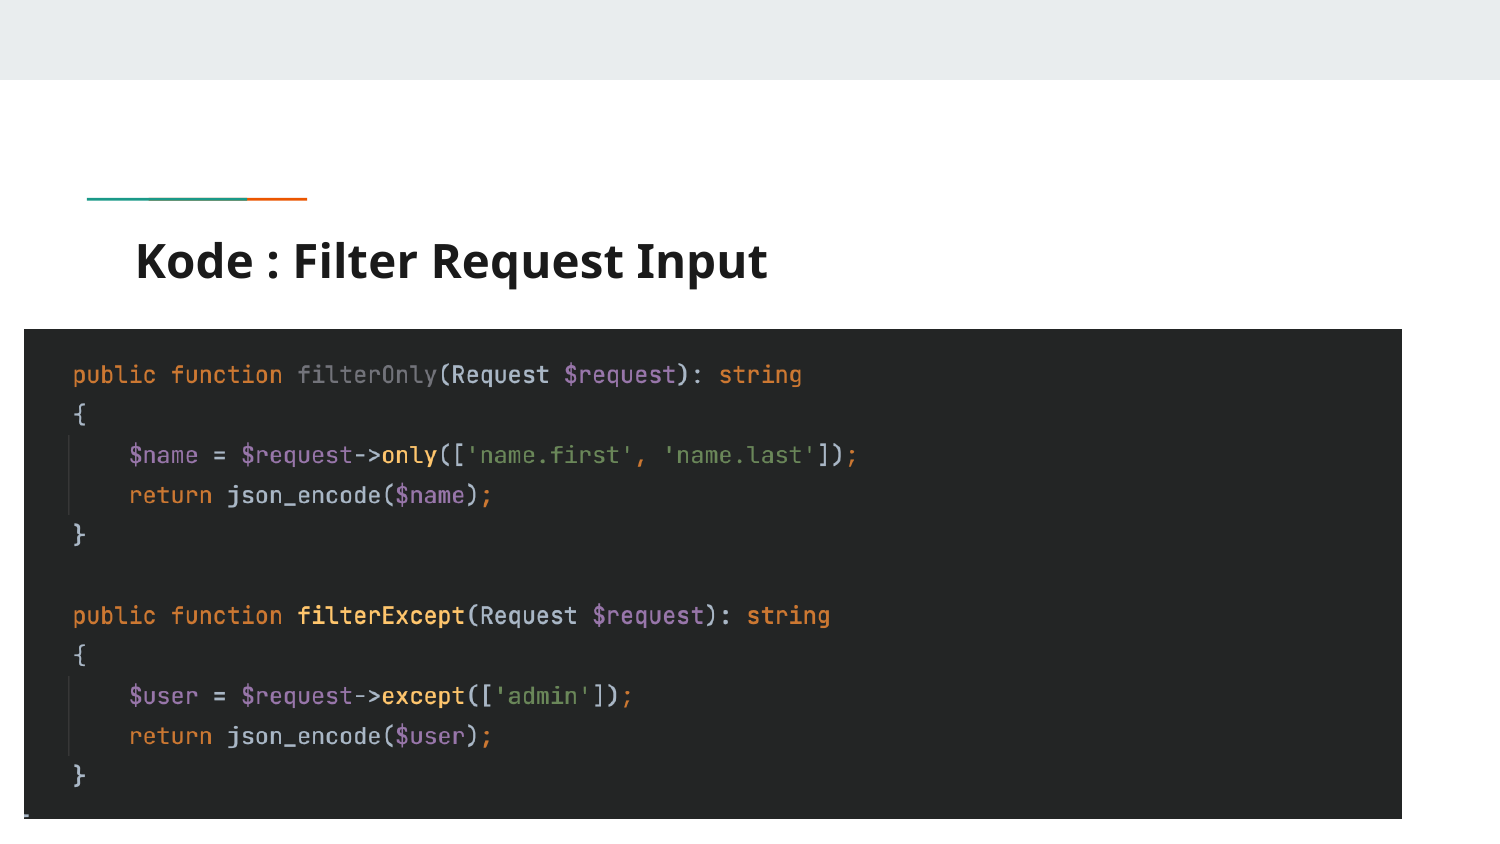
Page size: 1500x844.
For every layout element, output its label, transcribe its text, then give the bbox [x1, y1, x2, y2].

picture [24, 328, 1403, 819]
title Kode : Filter Request Input [119, 216, 1381, 305]
